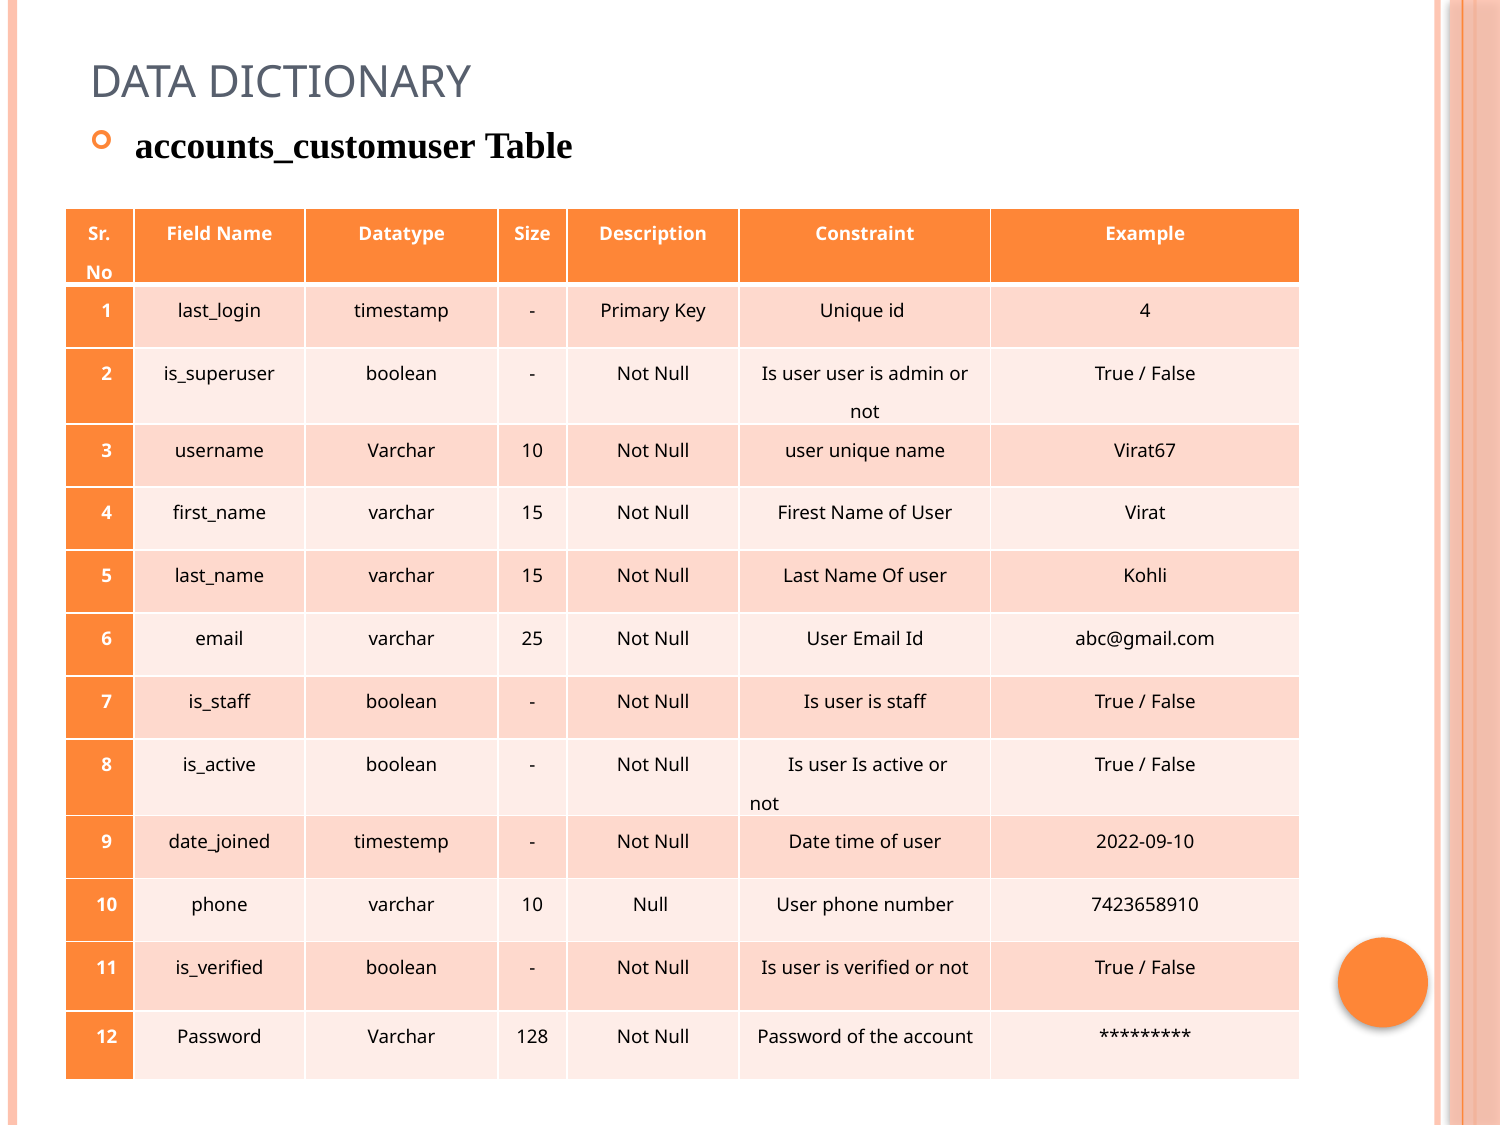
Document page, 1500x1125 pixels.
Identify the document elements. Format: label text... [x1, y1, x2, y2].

table_cell Not Null [568, 551, 738, 612]
table_header Example [991, 209, 1299, 282]
table_cell 15 [499, 551, 566, 612]
table_cell Not Null [568, 740, 738, 815]
table_cell 12 [66, 1012, 133, 1079]
table_cell varchar [306, 488, 497, 549]
table_cell Varchar [306, 1012, 497, 1079]
table_cell 10 [66, 879, 133, 941]
table_cell 4 [991, 287, 1299, 347]
table_cell varchar [306, 551, 497, 612]
table_cell - [499, 942, 566, 1010]
table_cell - [499, 677, 566, 738]
table_cell is_active [135, 740, 304, 815]
table_cell 8 [66, 740, 133, 815]
table_cell Virat67 [991, 425, 1299, 486]
table_cell is_verified [135, 942, 304, 1010]
table_cell User Email Id [740, 614, 990, 675]
table_cell 11 [66, 942, 133, 1010]
table_cell 7 [66, 677, 133, 738]
table_cell first_name [135, 488, 304, 549]
table_cell - [499, 287, 566, 347]
table_cell Not Null [568, 1012, 738, 1079]
table_header Description [568, 209, 738, 282]
table_cell Firest Name of User [740, 488, 990, 549]
table_cell - [499, 740, 566, 815]
table_cell Is user Is active or not [740, 740, 990, 815]
table_cell 1 [66, 287, 133, 347]
table_cell Is user is verified or not [740, 942, 990, 1010]
table_cell Primary Key [568, 287, 738, 347]
table_cell phone [135, 879, 304, 941]
table_cell varchar [306, 614, 497, 675]
table_cell Not Null [568, 942, 738, 1010]
table_header Constraint [740, 209, 990, 282]
table_cell 7423658910 [991, 879, 1299, 941]
table_cell Not Null [568, 349, 738, 423]
title Data Dictionary [75, 45, 1300, 113]
table_header Field Name [135, 209, 304, 282]
table_cell boolean [306, 677, 497, 738]
table_cell 15 [499, 488, 566, 549]
table_cell 9 [66, 816, 133, 878]
table_cell username [135, 425, 304, 486]
table_cell Virat [991, 488, 1299, 549]
table_cell boolean [306, 942, 497, 1010]
table_cell Kohli [991, 551, 1299, 612]
table_cell is_superuser [135, 349, 304, 423]
table_cell 4 [66, 488, 133, 549]
table_cell 25 [499, 614, 566, 675]
table_header Datatype [306, 209, 497, 282]
table_cell 6 [66, 614, 133, 675]
table_cell 2 [66, 349, 133, 423]
table_cell True / False [991, 677, 1299, 738]
table_cell Not Null [568, 677, 738, 738]
table_cell 10 [499, 425, 566, 486]
table_cell 3 [66, 425, 133, 486]
table_cell - [499, 349, 566, 423]
table_cell Is user user is admin or not [740, 349, 990, 423]
table_header Sr. No [66, 209, 133, 282]
table_cell last_name [135, 551, 304, 612]
list accounts_customuser Table [75, 113, 1300, 207]
table_cell 2022-09-10 [991, 816, 1299, 878]
table_cell Null [568, 879, 738, 941]
table_cell Not Null [568, 488, 738, 549]
table_cell varchar [306, 879, 497, 941]
table_cell Not Null [568, 425, 738, 486]
table_cell Not Null [568, 816, 738, 878]
table_cell True / False [991, 349, 1299, 423]
table_cell Not Null [568, 614, 738, 675]
table_cell boolean [306, 349, 497, 423]
table_cell date_joined [135, 816, 304, 878]
table_cell timestemp [306, 816, 497, 878]
table_cell User phone number [740, 879, 990, 941]
table_cell email [135, 614, 304, 675]
table_cell Unique id [740, 287, 990, 347]
table_header Size [499, 209, 566, 282]
table_cell 10 [499, 879, 566, 941]
table_cell Last Name Of user [740, 551, 990, 612]
table_cell ********* [991, 1012, 1299, 1079]
table_cell is_staff [135, 677, 304, 738]
table_cell Date time of user [740, 816, 990, 878]
table_cell Password of the account [740, 1012, 990, 1079]
table_cell 128 [499, 1012, 566, 1079]
table_cell boolean [306, 740, 497, 815]
table_cell - [499, 816, 566, 878]
table_cell 5 [66, 551, 133, 612]
table_cell abc@gmail.com [991, 614, 1299, 675]
table_cell Password [135, 1012, 304, 1079]
table_cell Is user is staff [740, 677, 990, 738]
table_cell timestamp [306, 287, 497, 347]
table_cell True / False [991, 942, 1299, 1010]
table_cell user unique name [740, 425, 990, 486]
table_cell True / False [991, 740, 1299, 815]
table_cell Varchar [306, 425, 497, 486]
table_cell last_login [135, 287, 304, 347]
